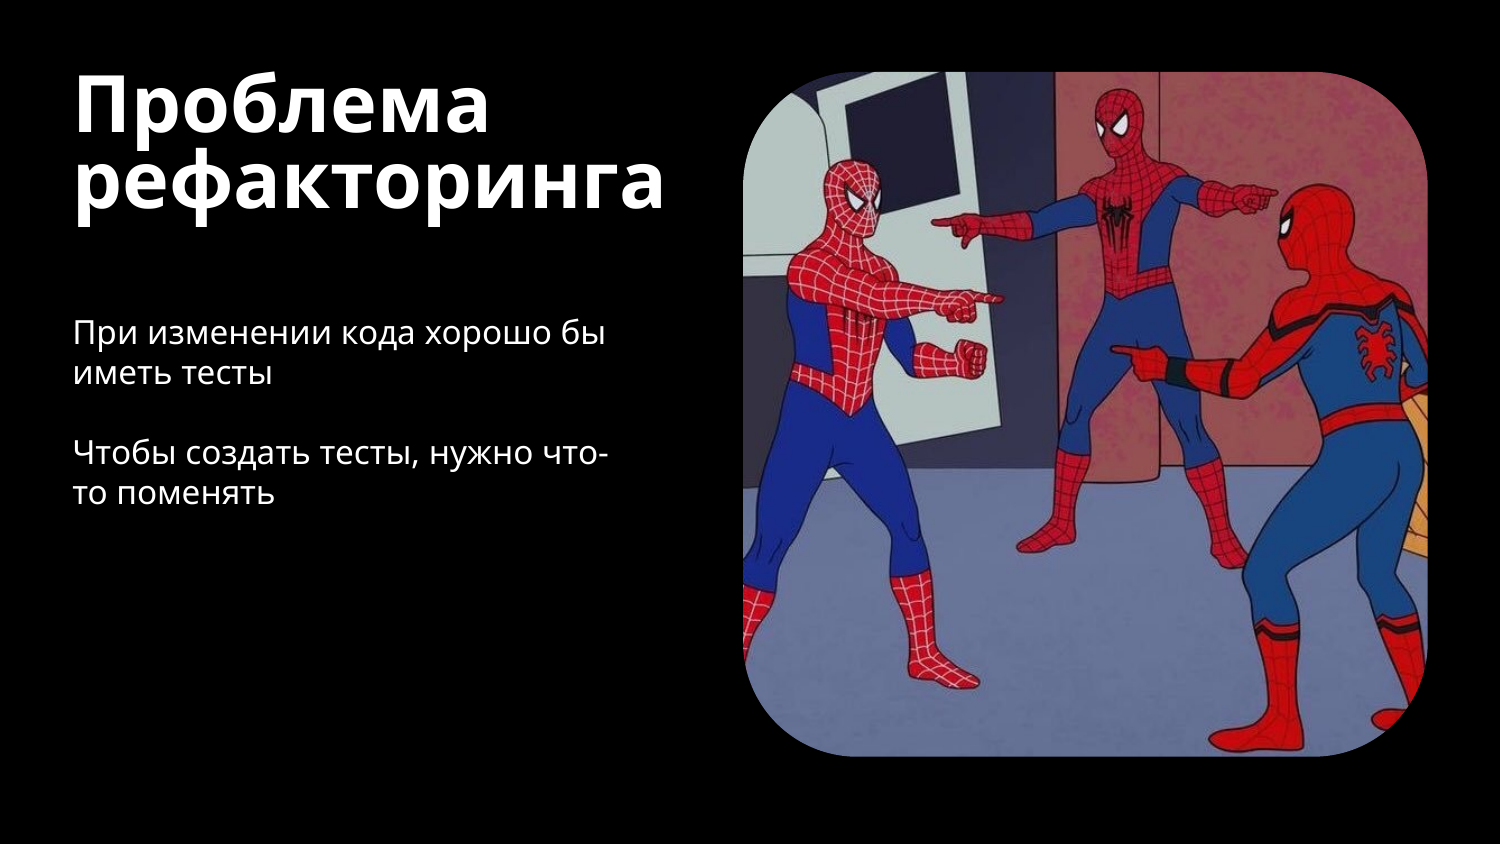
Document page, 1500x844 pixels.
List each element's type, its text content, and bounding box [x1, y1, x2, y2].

list При изменении кода хорошо бы иметь тесты Чтобы создать тесты, нужно что-то поменять [72, 311, 633, 757]
picture [742, 71, 1428, 757]
title Проблема рефакторинга [72, 71, 716, 227]
